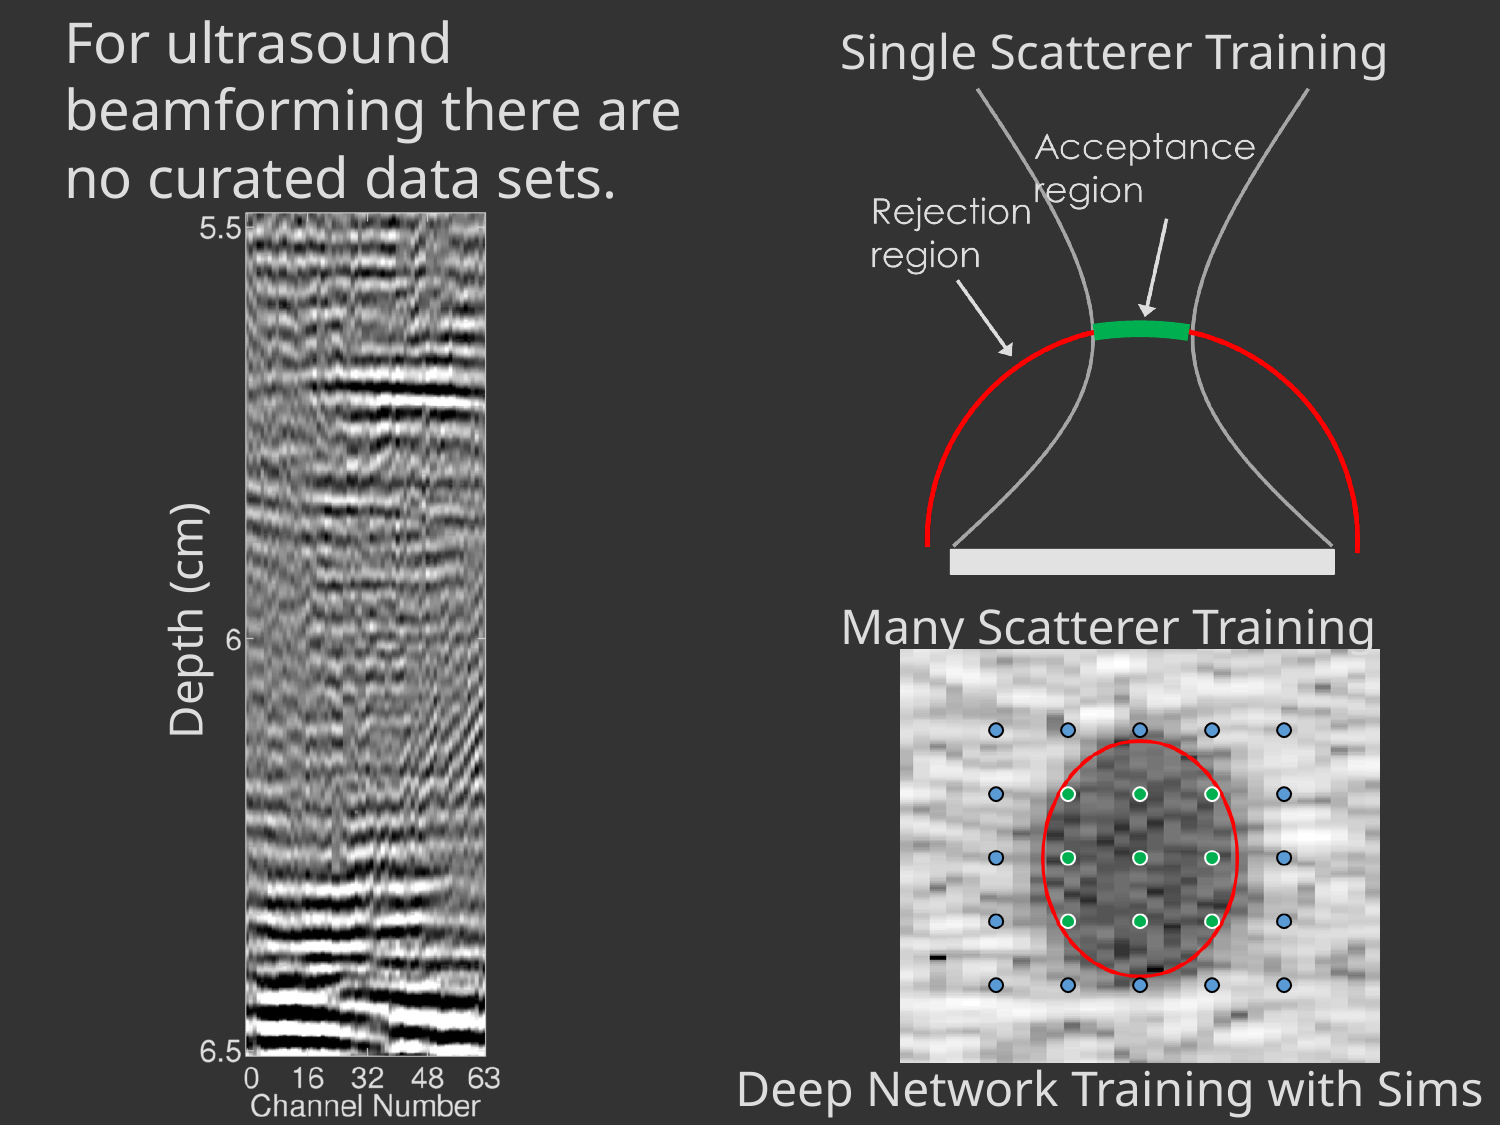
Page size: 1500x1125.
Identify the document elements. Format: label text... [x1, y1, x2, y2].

text_box For ultrasound beamforming there are no curated data sets. [49, 0, 755, 285]
text_box Single Scatterer Training [824, 12, 1438, 88]
picture [899, 648, 1381, 1063]
text_box Many Scatterer Training [824, 587, 1500, 663]
picture [199, 212, 501, 1117]
title Deep Network Training with Sims [674, 1049, 1500, 1125]
picture [849, 87, 1360, 576]
text_box Depth (cm) [149, 487, 194, 754]
